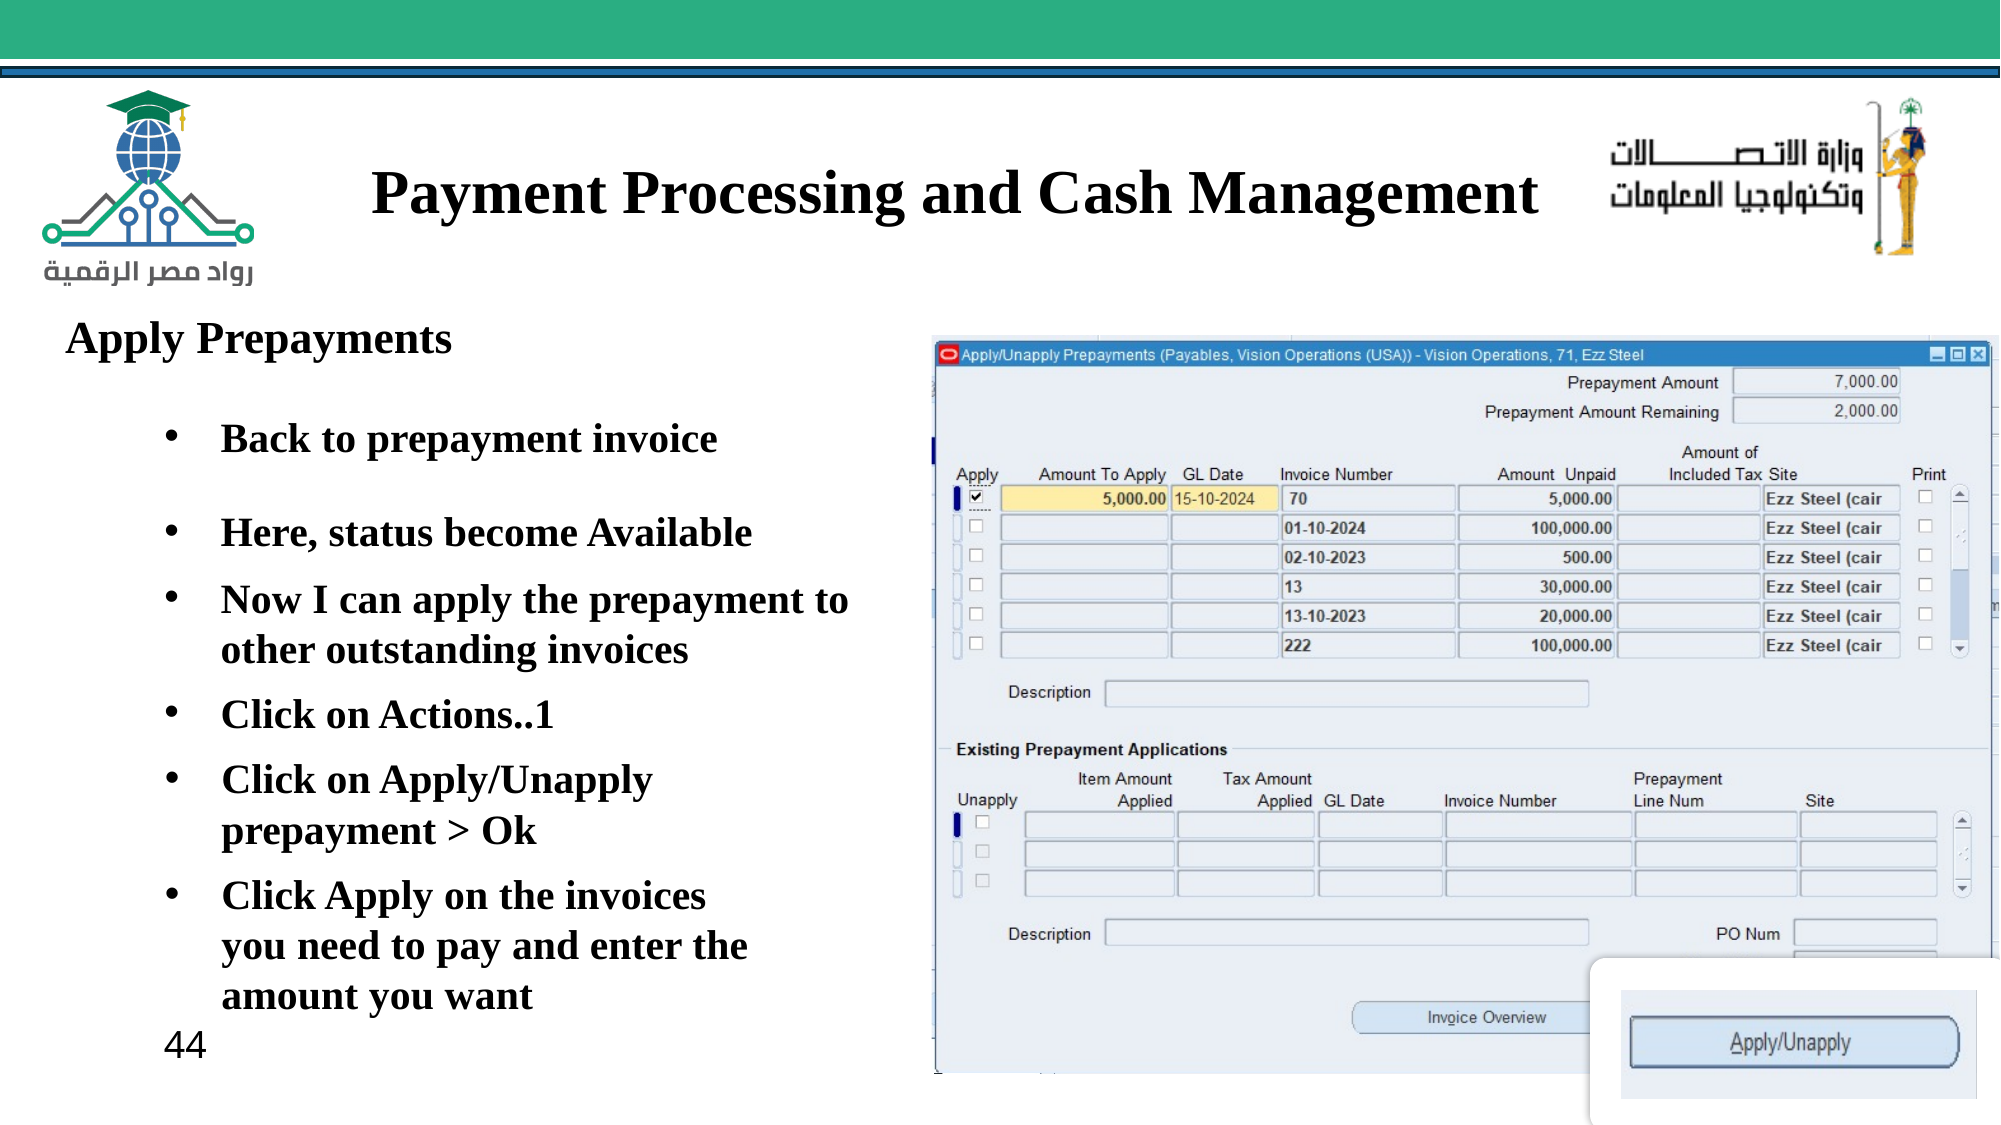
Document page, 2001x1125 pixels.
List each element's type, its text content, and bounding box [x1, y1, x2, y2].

picture [931, 334, 2000, 1100]
text_box Click on Apply/Unapply prepayment > Ok [149, 744, 869, 860]
text_box 44 [148, 1013, 222, 1074]
text_box Click on Actions..1 [149, 679, 931, 744]
text_box Here, status become Available [149, 497, 831, 563]
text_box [0, 0, 2000, 286]
text_box Now I can apply the prepayment to other outstanding invoices [149, 563, 890, 679]
text_box Back to prepayment invoice [149, 402, 790, 468]
text_box Click Apply on the invoices you need to pay and enter the amount you want [149, 860, 779, 1026]
text_box Apply Prepayments [50, 299, 626, 370]
